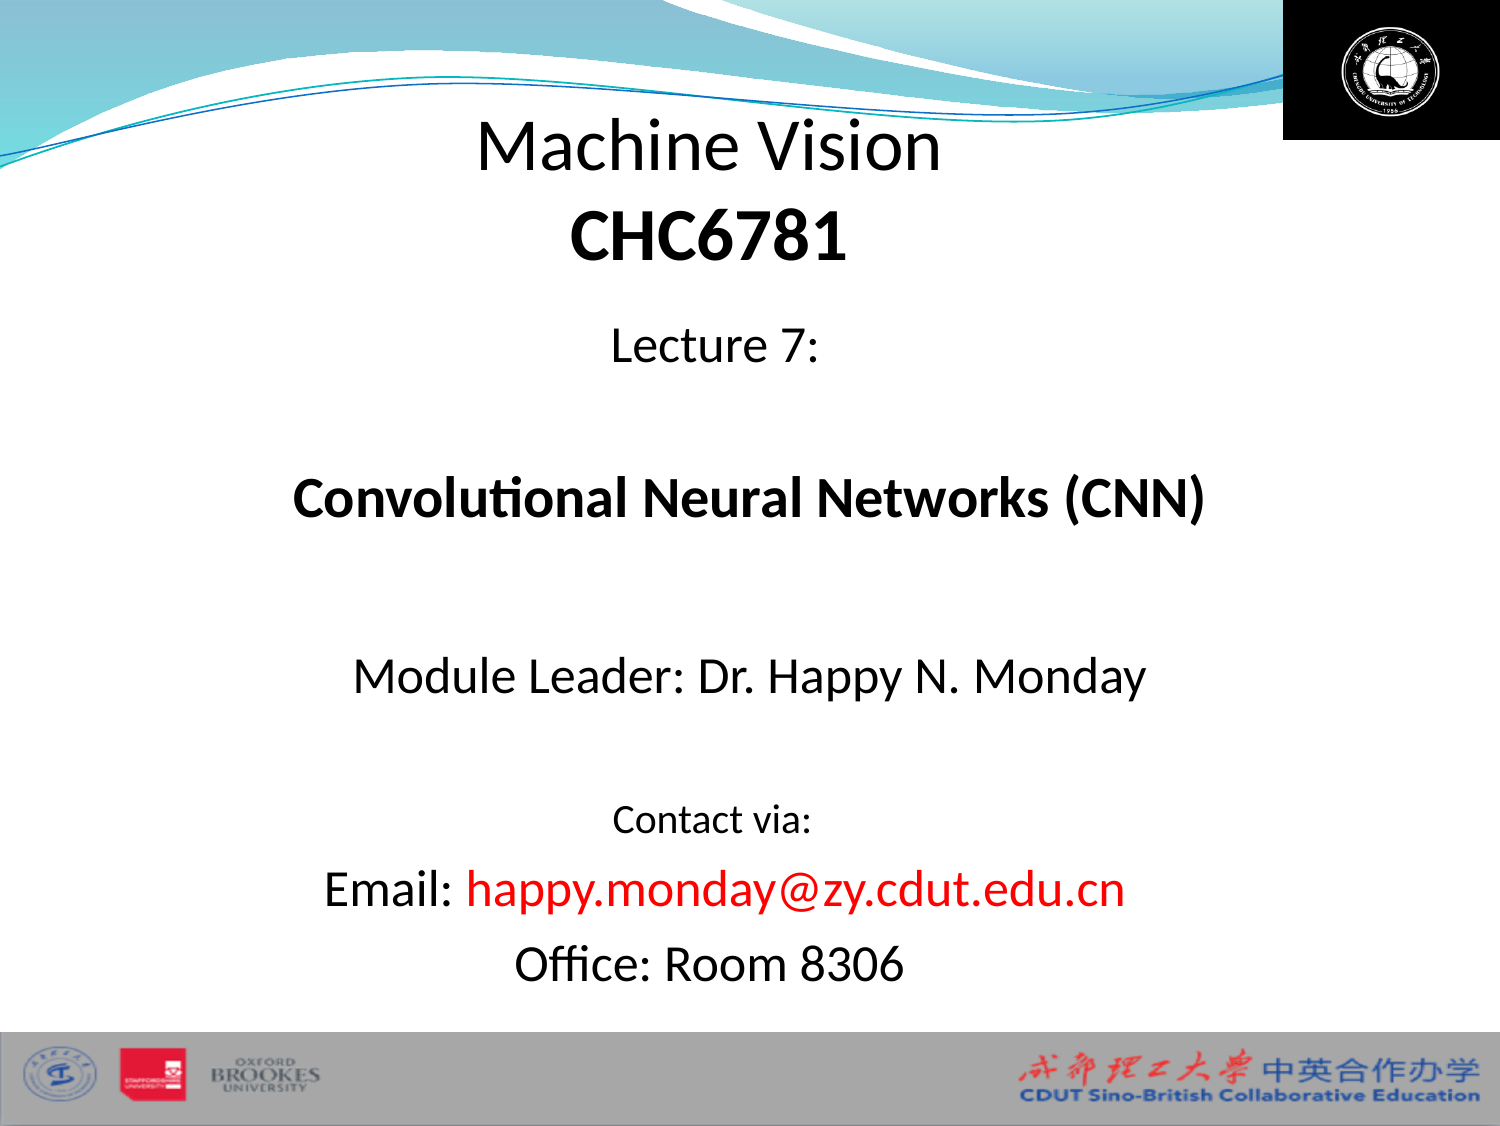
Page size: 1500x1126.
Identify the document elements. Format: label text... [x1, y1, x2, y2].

picture [0, 1031, 1500, 1126]
text_box Contact via: [575, 784, 850, 849]
text_box Convolutional Neural Networks (CNN) [62, 451, 1438, 537]
picture [1283, 0, 1500, 140]
text_box Office: Room 8306 [350, 921, 1069, 999]
text_box Machine Vision CHC6781 [350, 87, 1069, 303]
text_box Email: happy.monday@zy.cdut.edu.cn [300, 846, 1150, 924]
text_box Module Leader: Dr. Happy N. Monday [334, 634, 1166, 712]
text_box Lecture 7: [350, 303, 1069, 381]
